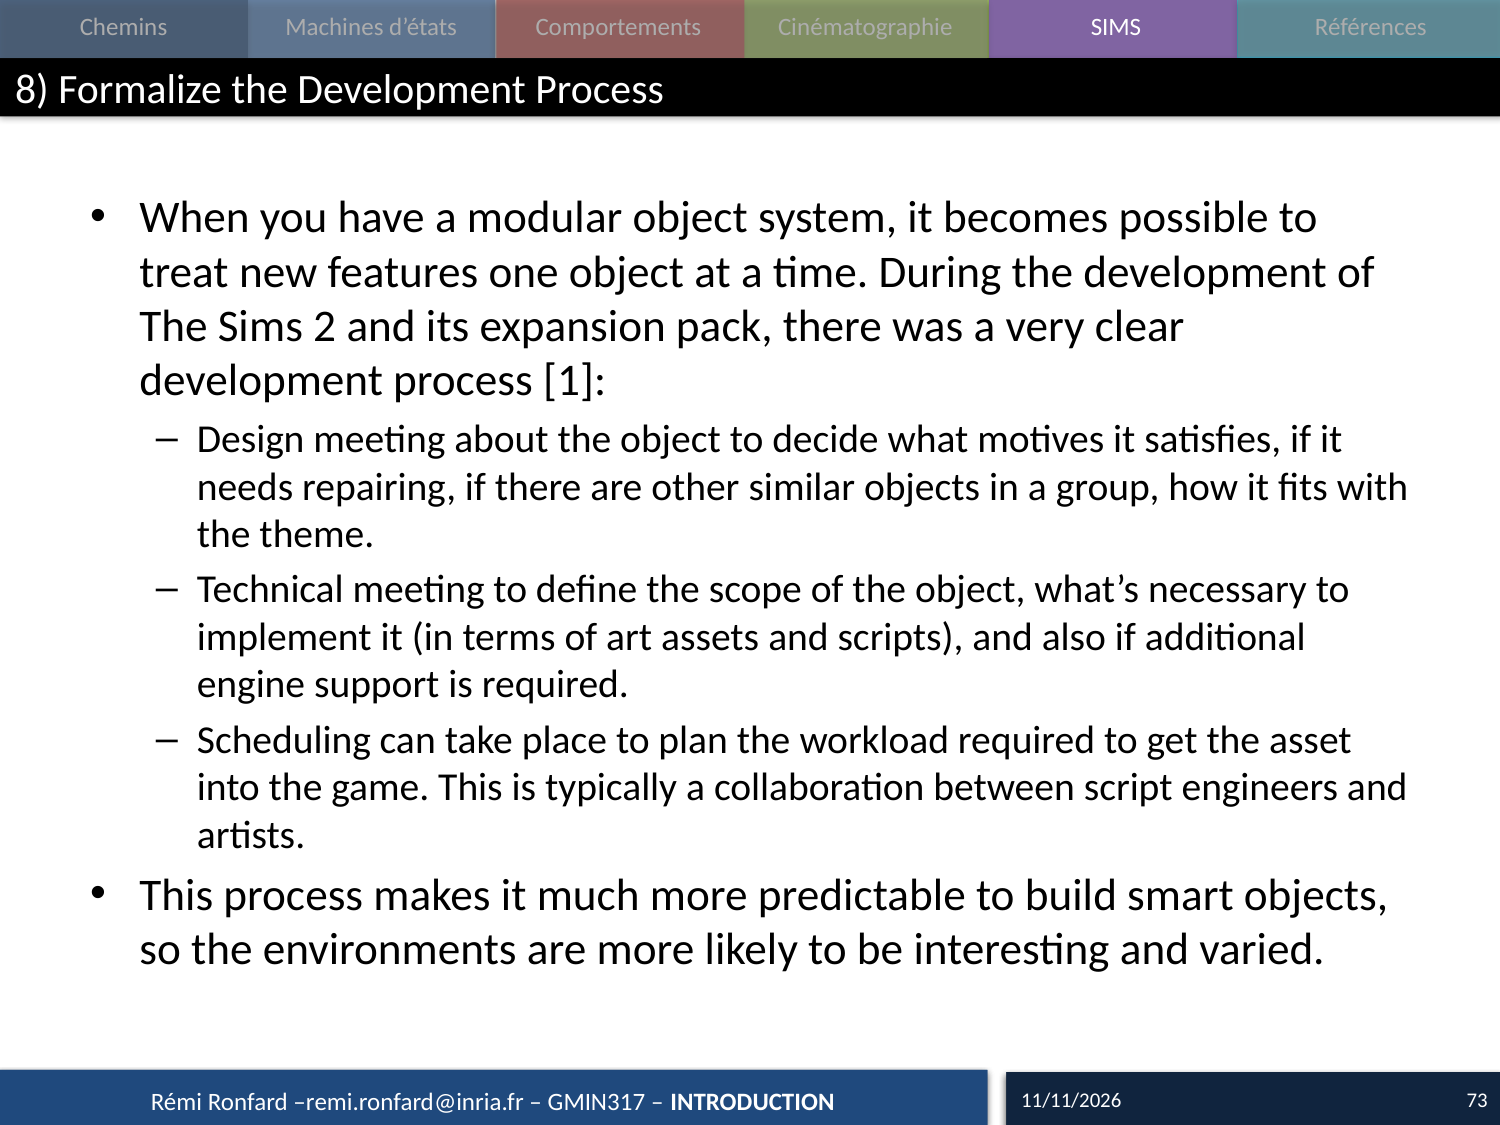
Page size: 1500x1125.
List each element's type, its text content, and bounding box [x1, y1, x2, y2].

footer Rémi Ronfard –remi.ronfard@inria.fr – GMIN317 – INTRODUCTION [0, 1072, 988, 1125]
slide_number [1006, 1070, 1153, 1125]
slide_number 73 [1153, 1071, 1500, 1125]
title 8) Formalize the Development Process [0, 58, 1500, 117]
list When you have a modular object system, it becomes possible to treat new features one object at a time. During the development of The Sims 2 and its expansion pack, there was a very clear development process [1]: Design meeting about the object to decide what motives it satisfies, if it needs repairing, if there are other similar objects in a group, how it fits with the theme. Technical meeting to define the scope of the object, what’s necessary to implement it (in terms of art assets and scripts), and also if additional engine support is required. Scheduling can take place to plan the workload required to get the asset into the game. This is typically a collaboration between script engineers and artists. This process makes it much more predictable to build smart objects, so the environments are more likely to be interesting and varied. [75, 179, 1425, 1005]
